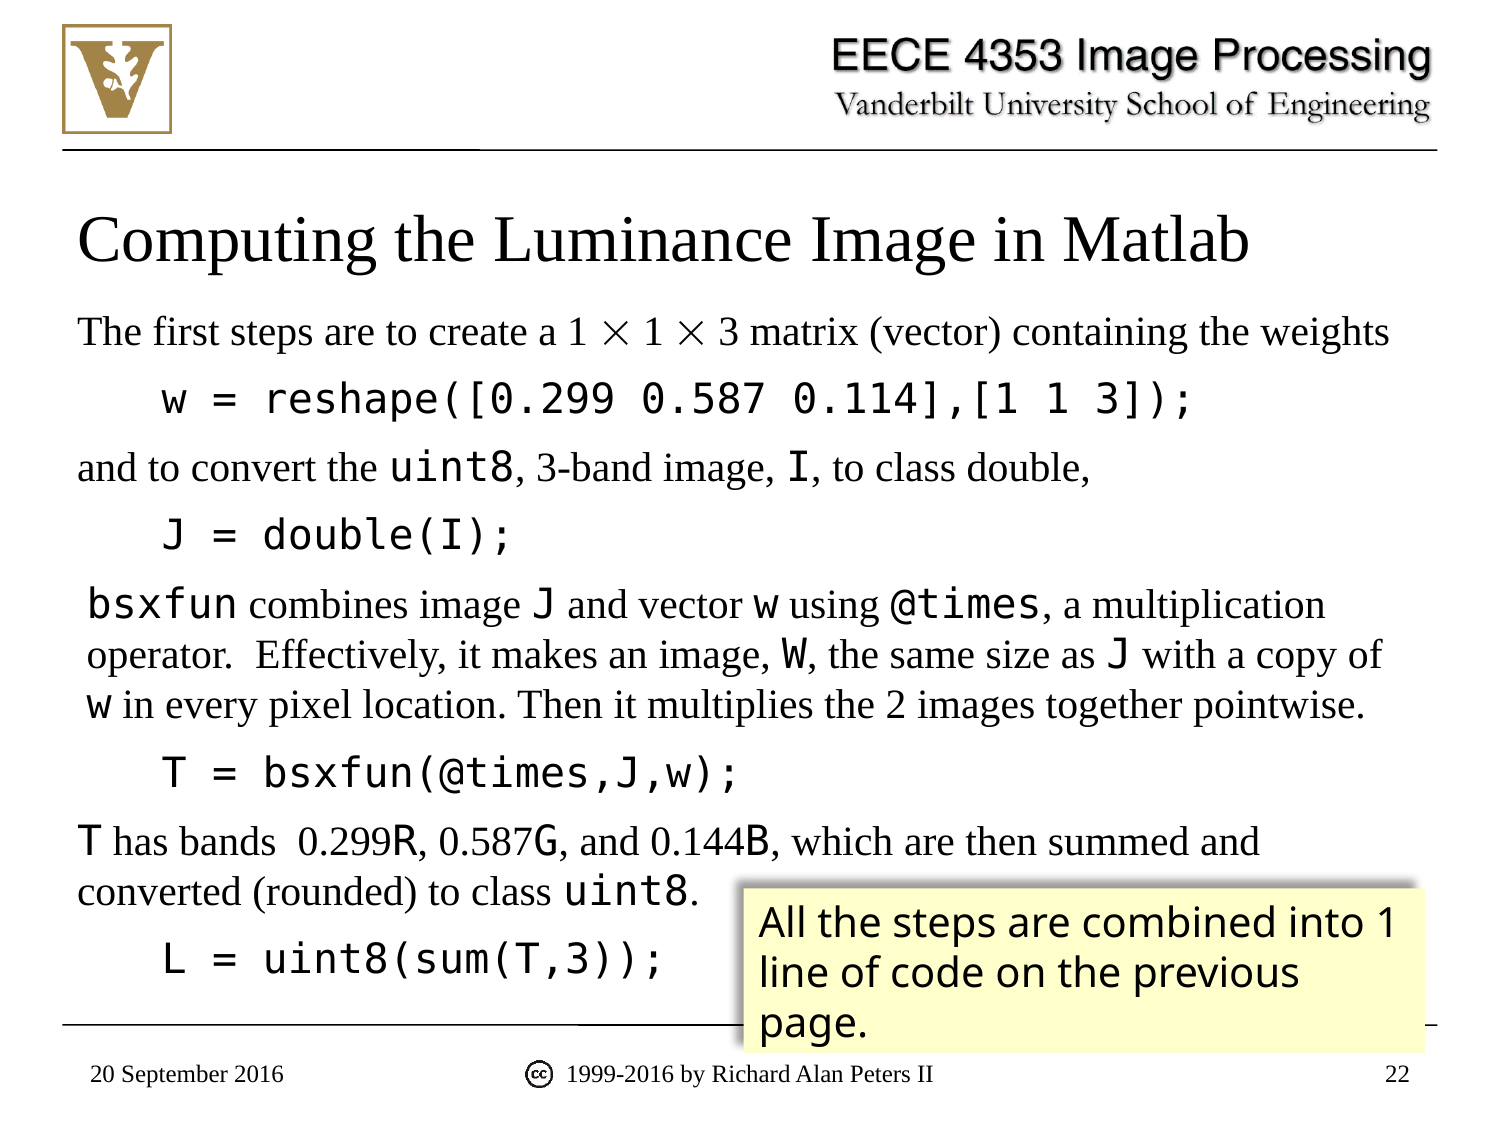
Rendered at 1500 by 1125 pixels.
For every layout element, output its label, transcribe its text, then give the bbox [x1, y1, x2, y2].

title Computing the Luminance Image in Matlab [62, 174, 1425, 294]
text_box and to convert the uint8, 3-band image, I, to class double, [62, 432, 1400, 498]
text_box T = bsxfun(@times,J,w); [146, 738, 972, 803]
text_box bsxfun combines image J and vector w using @times, a multiplication operator. Effectively, it makes an image, W, the same size as J with a copy of w in every pixel location. Then it multiplies the 2 images together pointwise. [71, 568, 1410, 734]
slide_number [75, 1042, 425, 1103]
text_box L = uint8(sum(T,3)); [146, 924, 700, 990]
text_box The first steps are to create a 1  1  3 matrix (vector) containing the weights [62, 296, 1419, 362]
text_box All the steps are combined into 1 line of code on the previous page. [743, 888, 1425, 1054]
slide_number 22 [1074, 1054, 1425, 1103]
picture [826, 25, 1436, 133]
footer 1999-2016 by Richard Alan Peters II [512, 1042, 988, 1103]
text_box J = double(I); [146, 500, 560, 566]
picture [62, 24, 172, 134]
text_box w = reshape([0.299 0.587 0.114],[1 1 3]); [146, 364, 1213, 430]
text_box T has bands 0.299R, 0.587G, and 0.144B, which are then summed and converted (rounded) to class uint8. [62, 806, 1400, 922]
